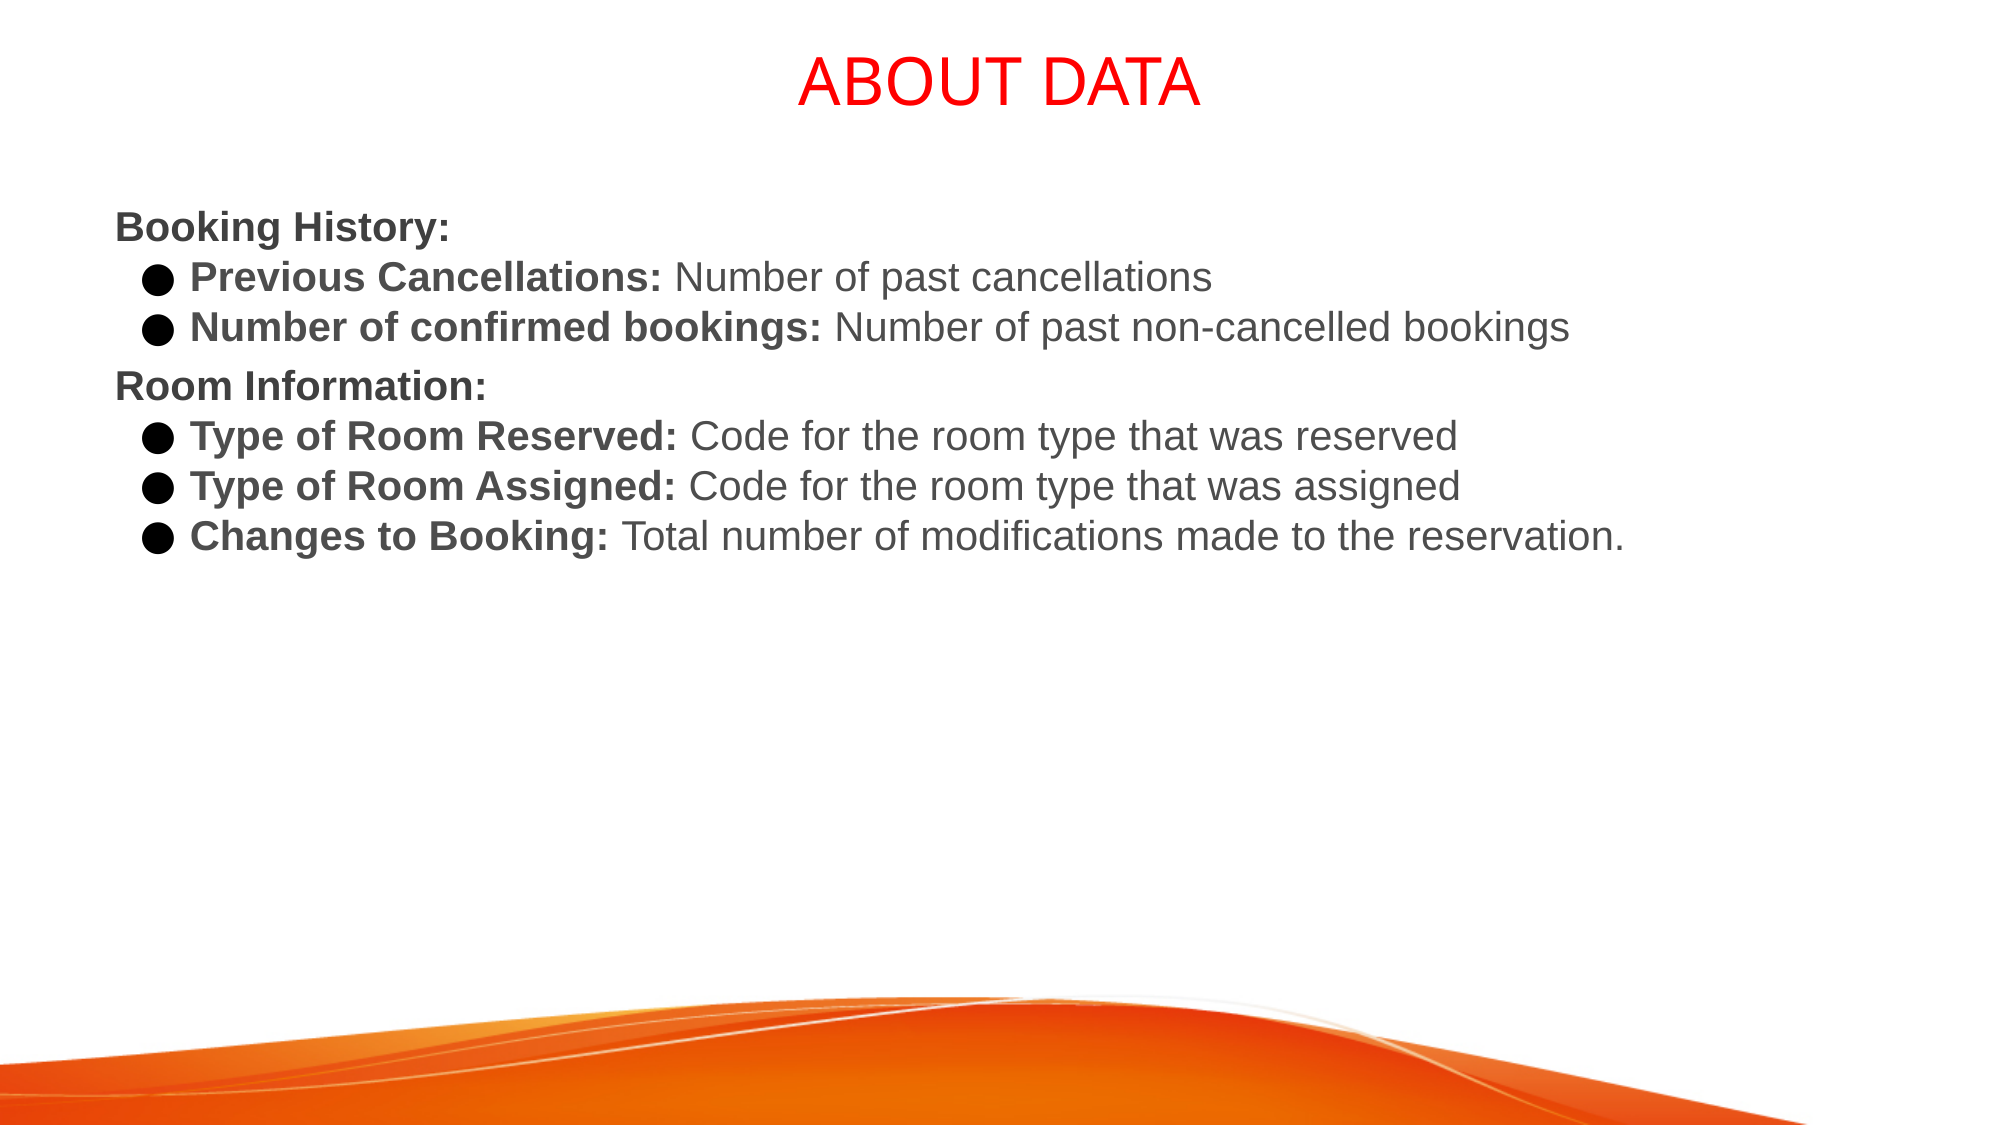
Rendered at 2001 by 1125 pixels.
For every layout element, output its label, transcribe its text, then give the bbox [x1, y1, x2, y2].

list Booking History: Previous Cancellations: Number of past cancellations Number of confirmed bookings: Number of past non-cancelled bookings Room Information: Type of Room Reserved: Code for the room type that was reserved Type of Room Assigned: Code for the room type that was assigned Changes to Booking: Total number of modifications made to the reservation. [99, 192, 1901, 1006]
picture [0, 0, 2000, 1125]
title ABOUT DATA [99, 30, 1901, 127]
